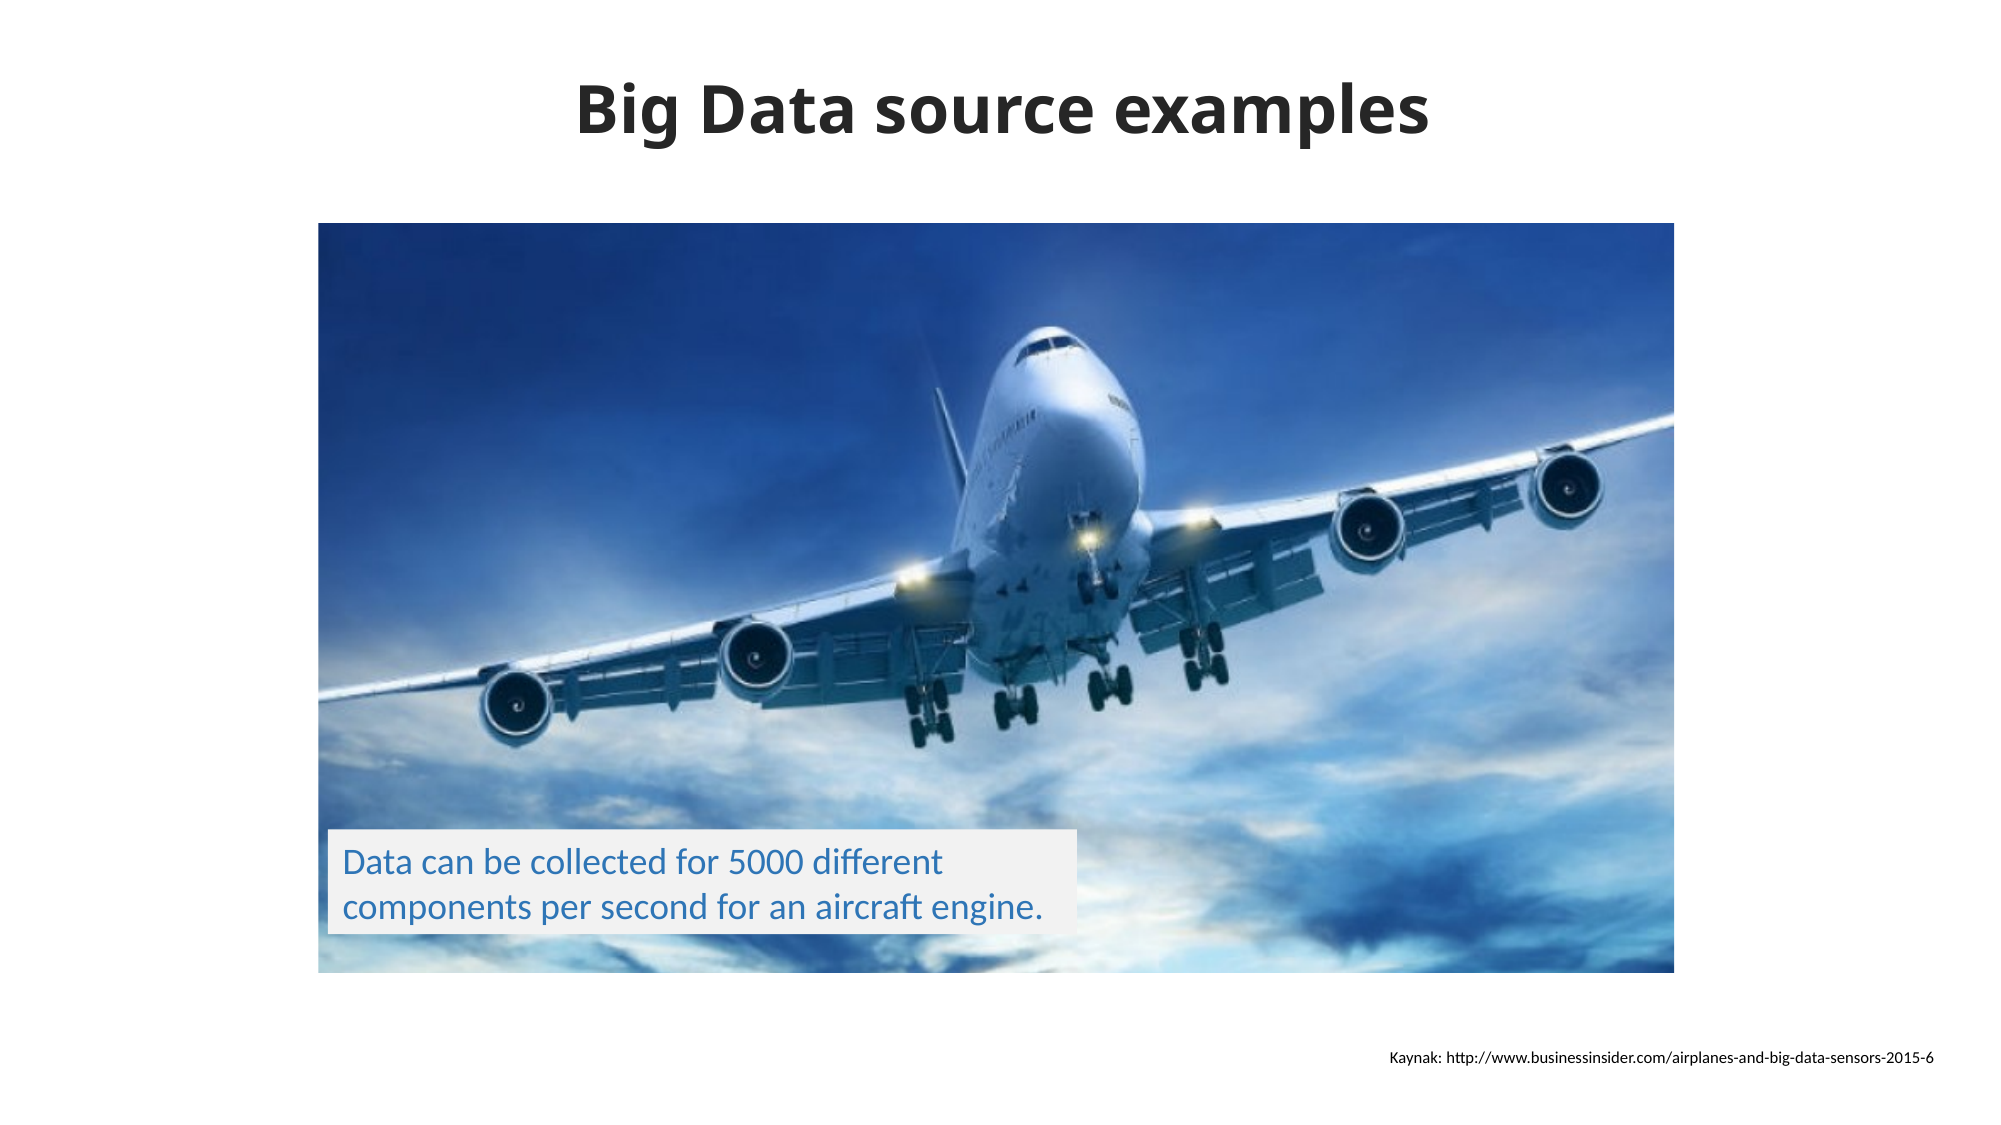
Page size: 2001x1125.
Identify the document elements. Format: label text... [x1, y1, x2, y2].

text_box Kaynak: http://www.businessinsider.com/airplanes-and-big-data-sensors-2015-6 [1375, 1040, 1973, 1075]
title Big Data source examples [252, 38, 1753, 156]
picture [318, 223, 1675, 973]
